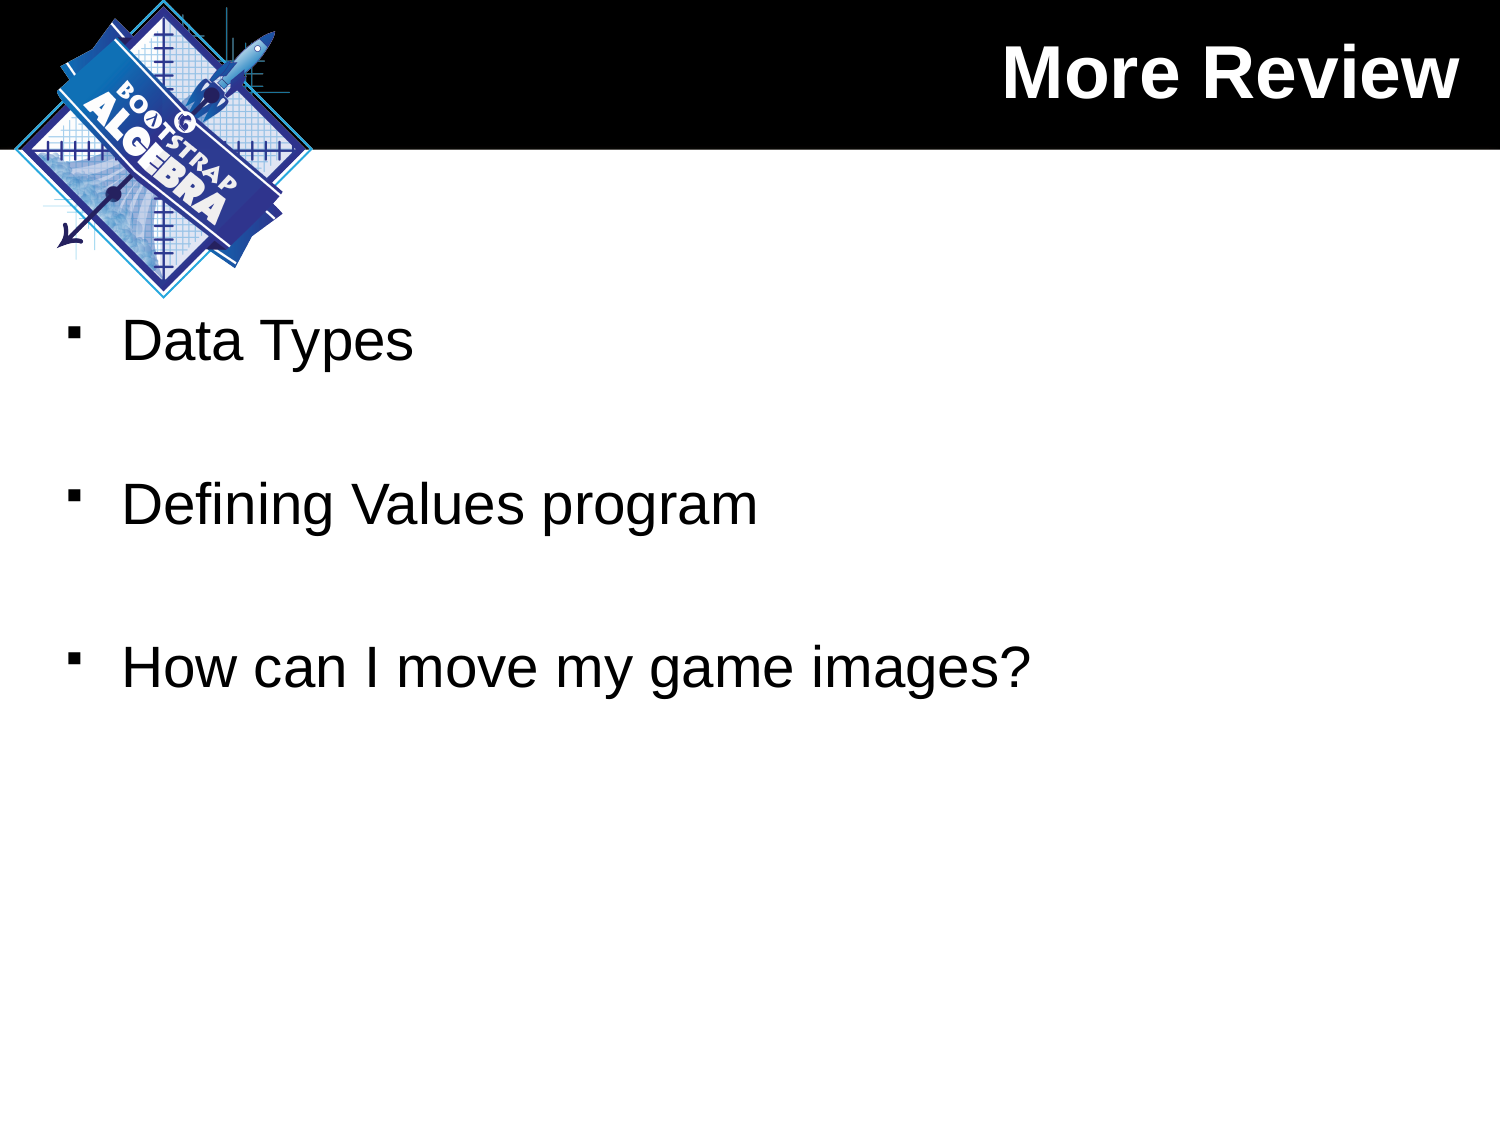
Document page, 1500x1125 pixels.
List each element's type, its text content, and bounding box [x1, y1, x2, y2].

title More Review [50, 0, 1475, 138]
picture [14, 0, 313, 299]
list Data Types Defining Values program How can I move my game images? [50, 295, 1475, 1038]
